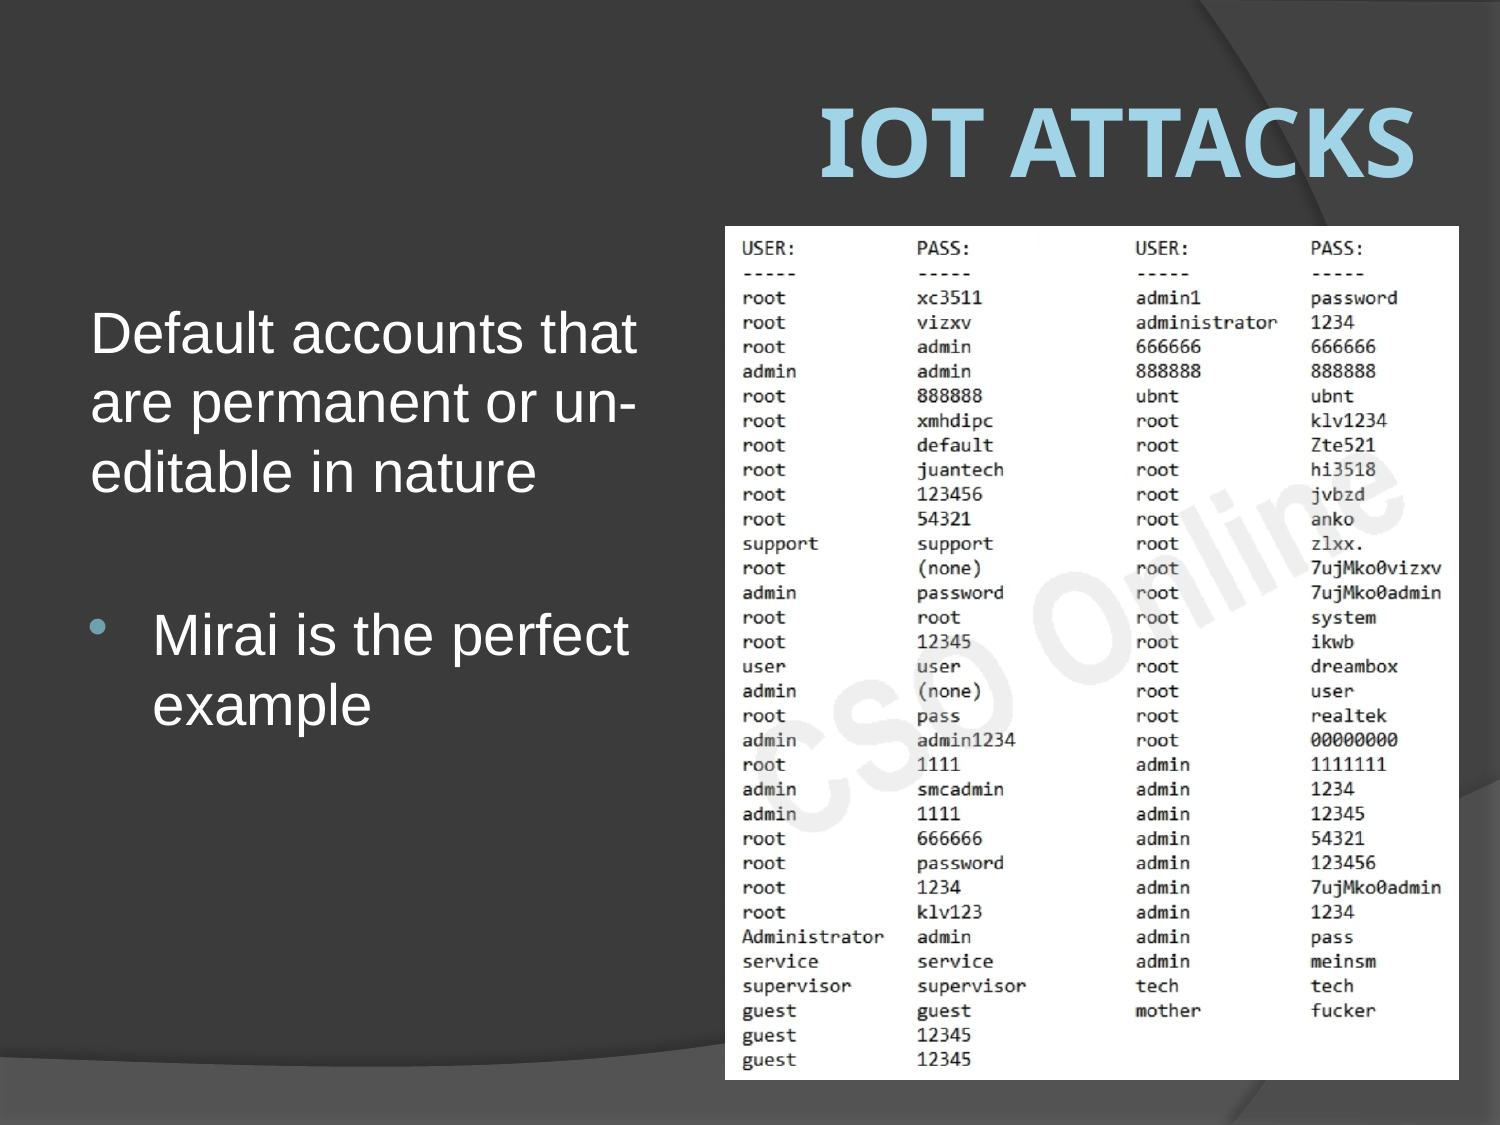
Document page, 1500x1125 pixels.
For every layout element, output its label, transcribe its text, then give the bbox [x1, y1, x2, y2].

list Default accounts that are permanent or un-editable in nature Mirai is the perfect example [69, 287, 707, 1125]
picture [724, 226, 1459, 1081]
title IOT Attacks [75, 45, 1425, 233]
